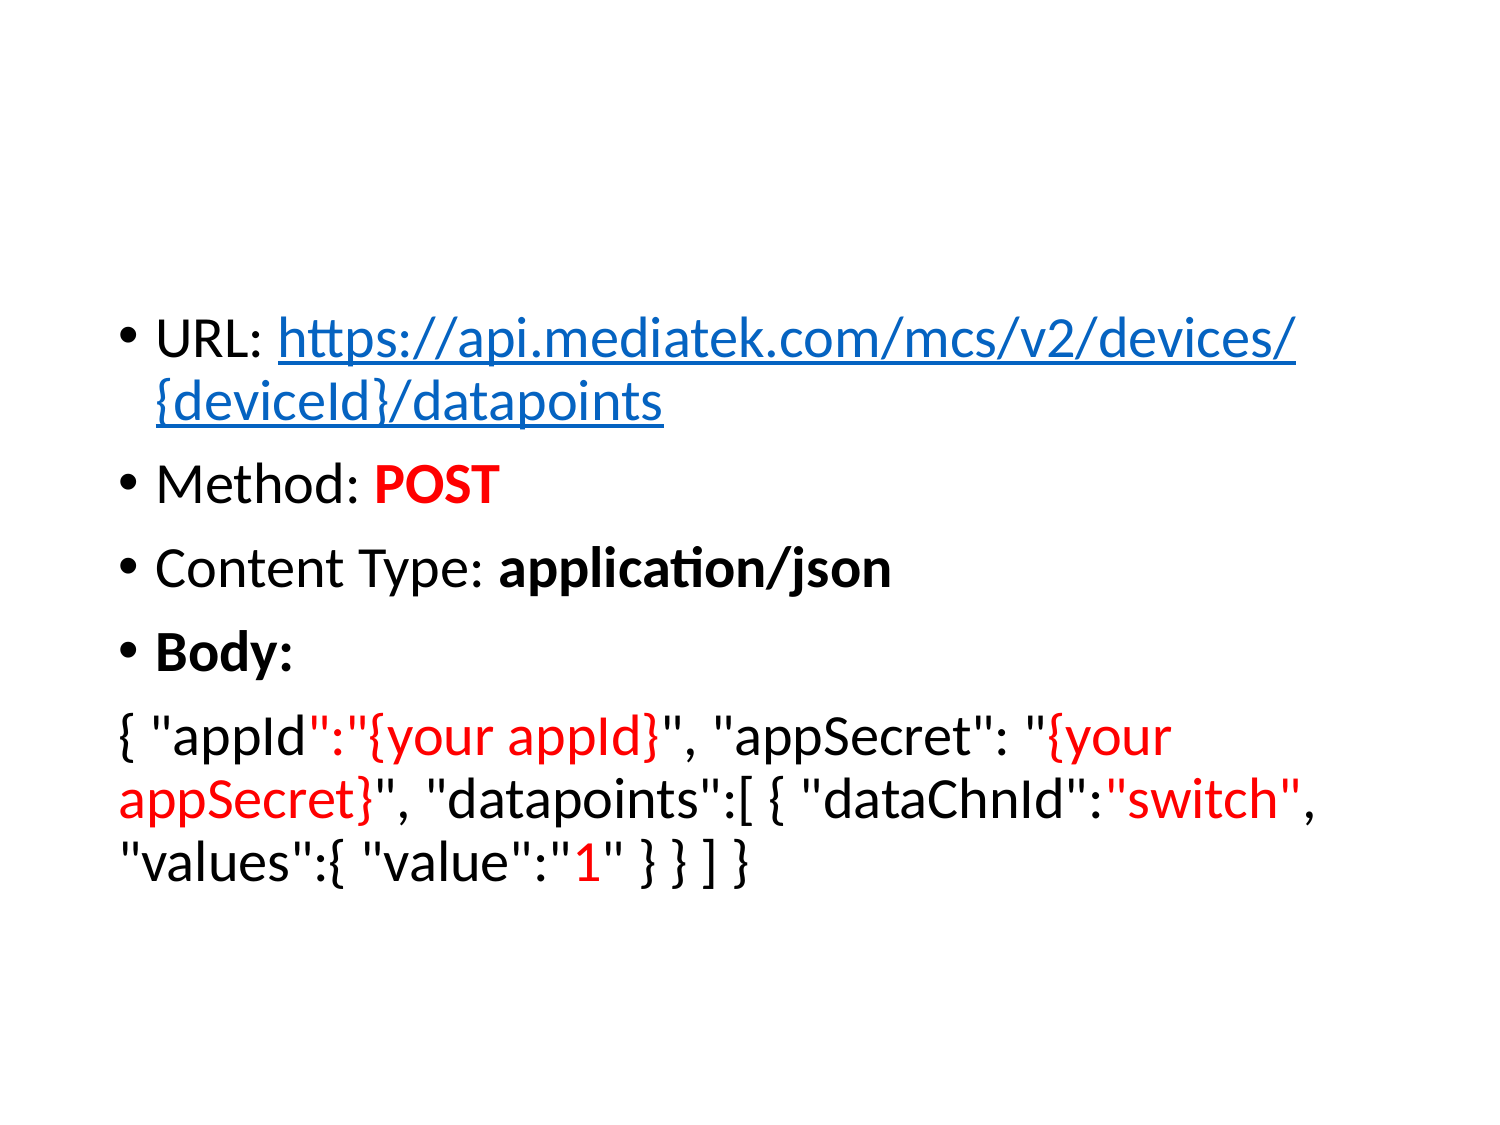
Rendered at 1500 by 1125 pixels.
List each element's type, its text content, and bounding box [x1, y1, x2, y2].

list URL: https://api.mediatek.com/mcs/v2/devices/{deviceId}/datapoints Method: POST Content Type: application/json Body: { "appId":"{your appId}", "appSecret": "{your appSecret}", "datapoints":[ { "dataChnId":"switch", "values":{ "value":"1" } } ] } [103, 299, 1397, 1014]
